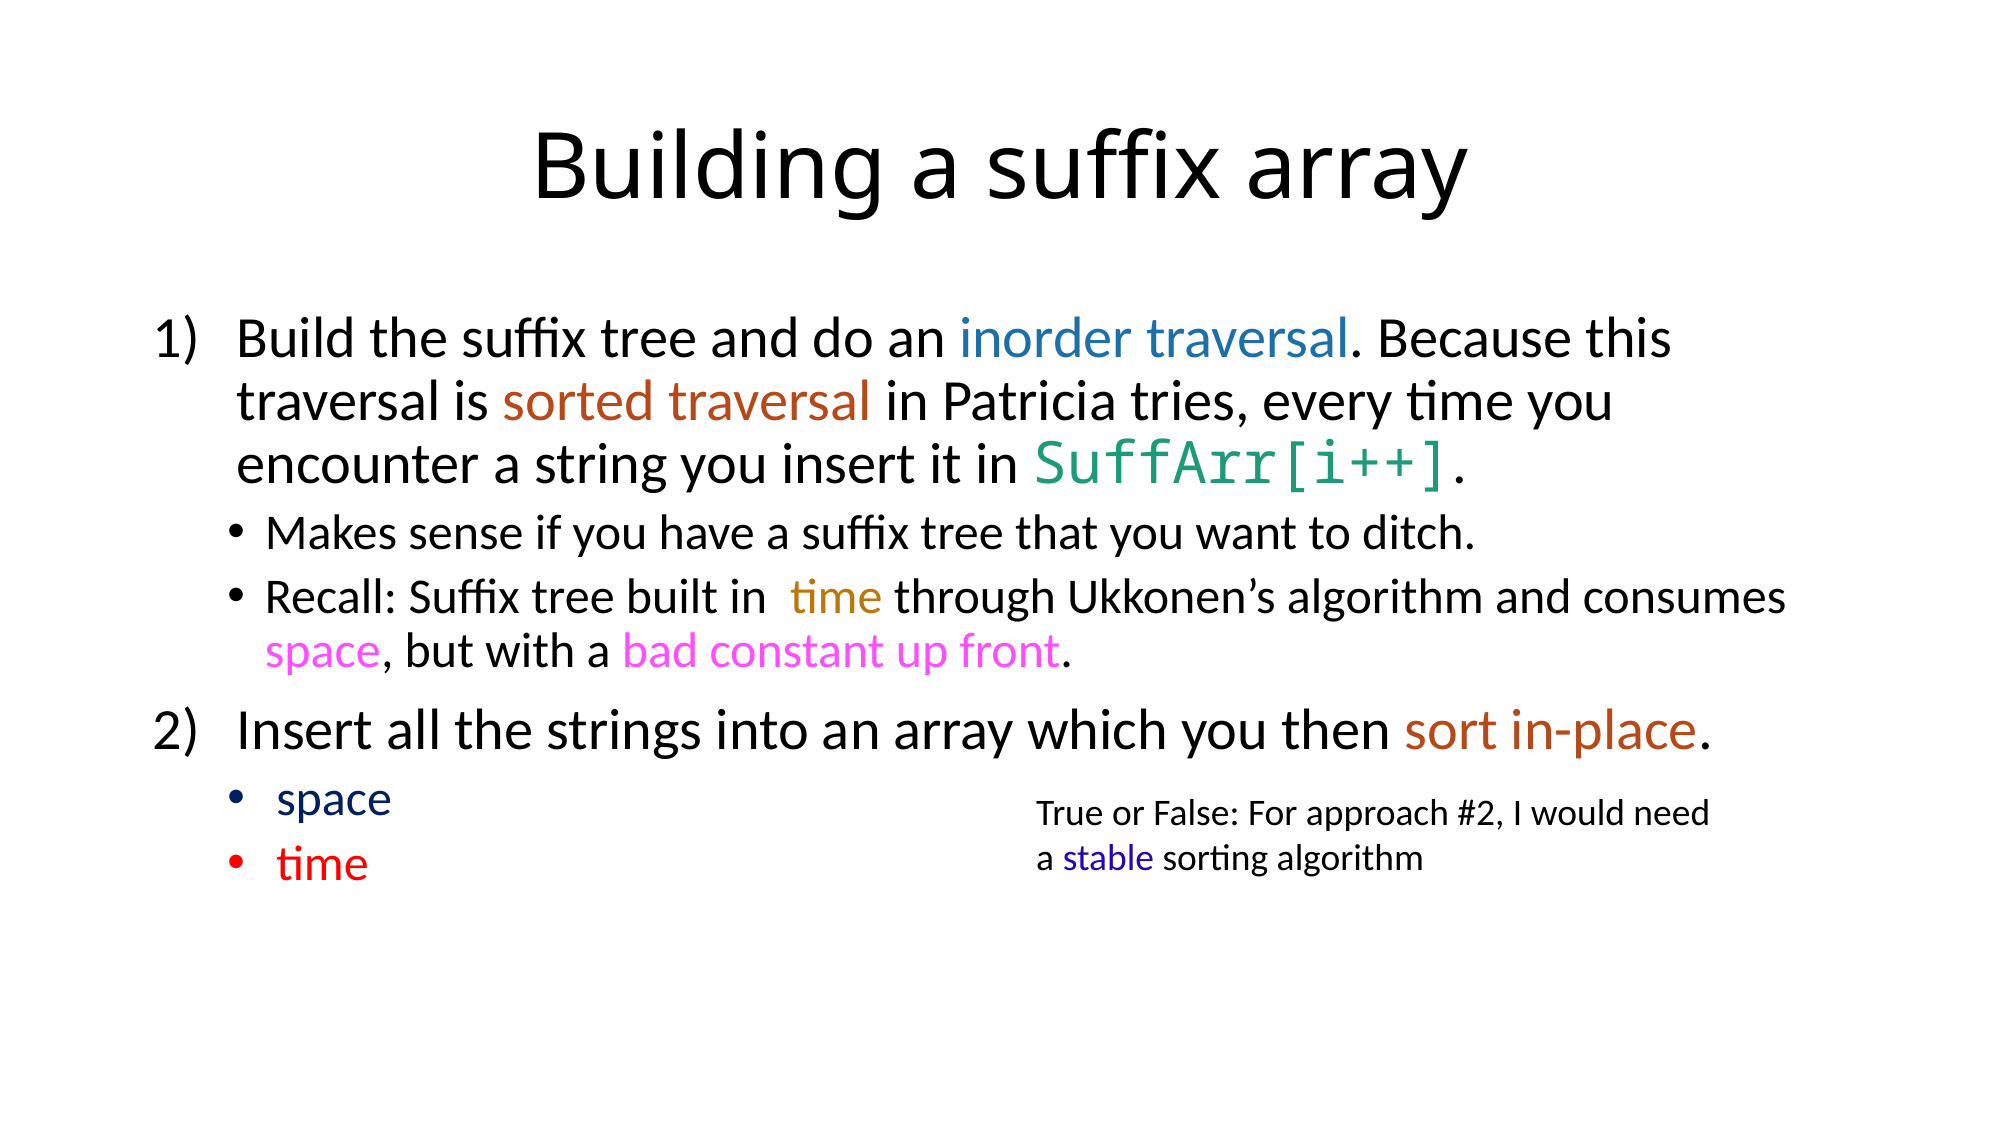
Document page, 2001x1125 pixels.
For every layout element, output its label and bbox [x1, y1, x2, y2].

text_box [1021, 781, 1733, 886]
title [137, 59, 1863, 278]
